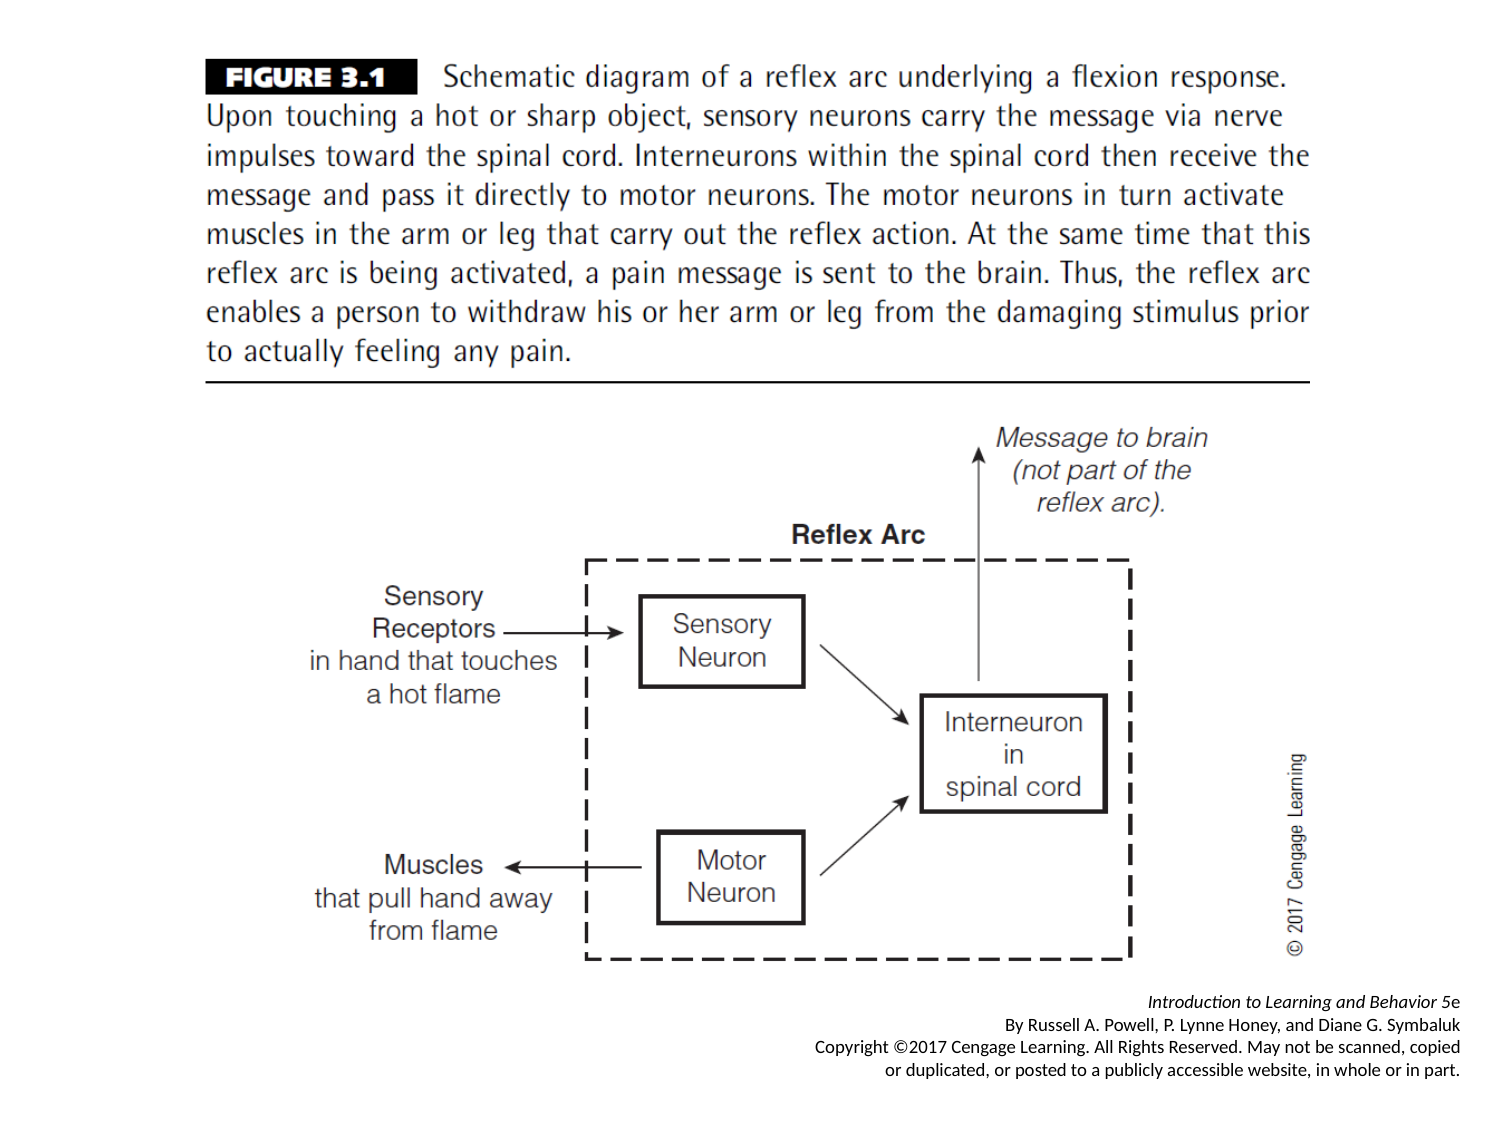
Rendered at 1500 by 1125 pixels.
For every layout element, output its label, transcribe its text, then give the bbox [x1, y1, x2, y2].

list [199, 49, 1310, 980]
title Figure 3.1 [75, 45, 1425, 233]
